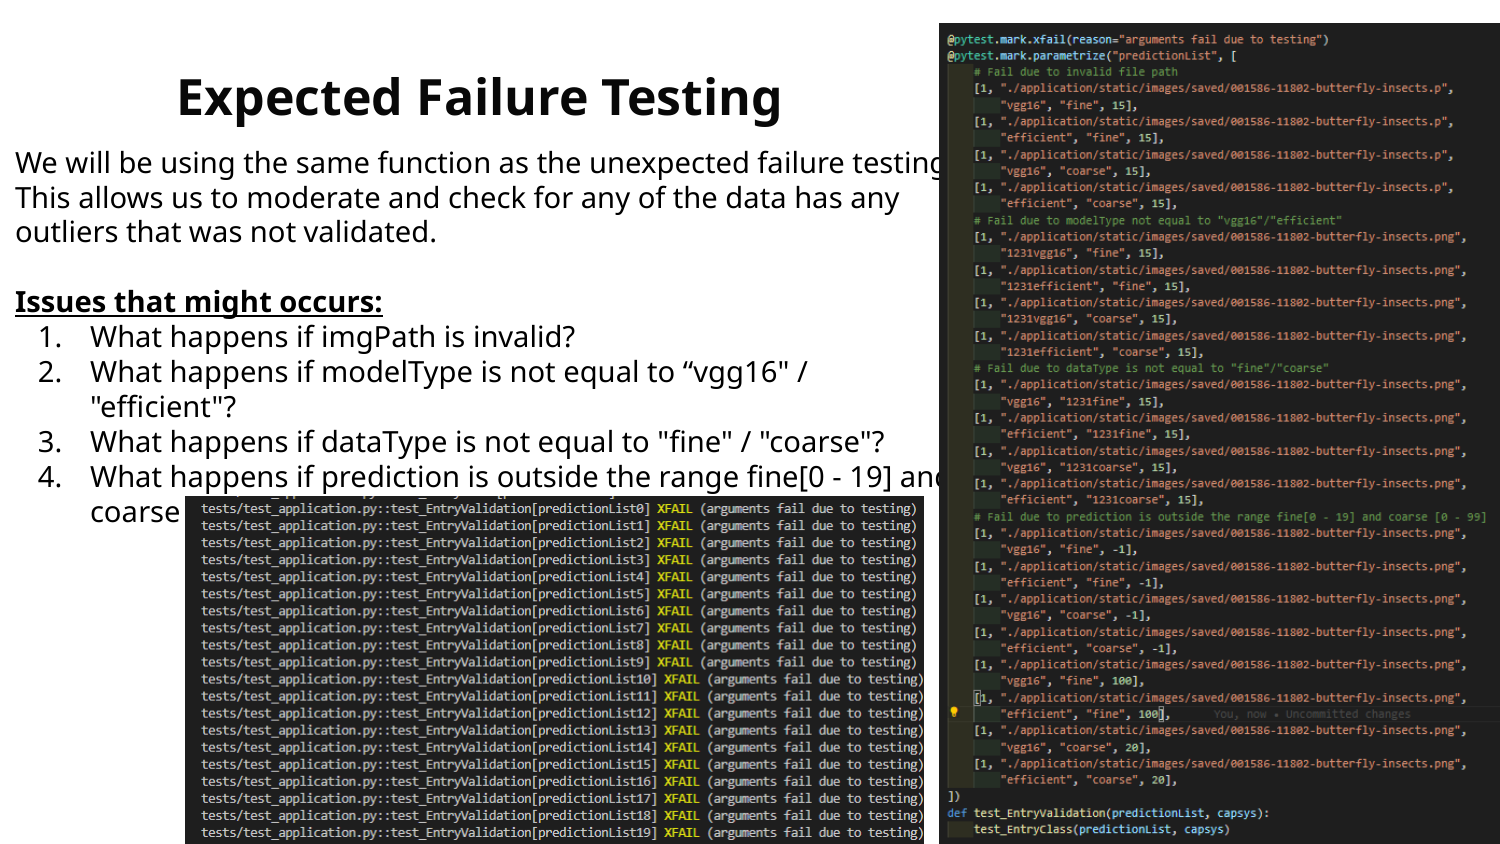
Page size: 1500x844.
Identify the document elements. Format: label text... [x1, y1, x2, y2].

text_box We will be using the same function as the unexpected failure testing. This allows us to moderate and check for any of the data has any outliers that was not validated. Issues that might occurs: What happens if imgPath is invalid? What happens if modelType is not equal to “vgg16" / "efficient"? What happens if dataType is not equal to "fine" / "coarse"? What happens if prediction is outside the range fine[0 - 19] and coarse [0 - 99]? [0, 128, 934, 579]
picture [939, 23, 1500, 844]
picture [185, 496, 924, 844]
title Expected Failure Testing [29, 50, 931, 128]
